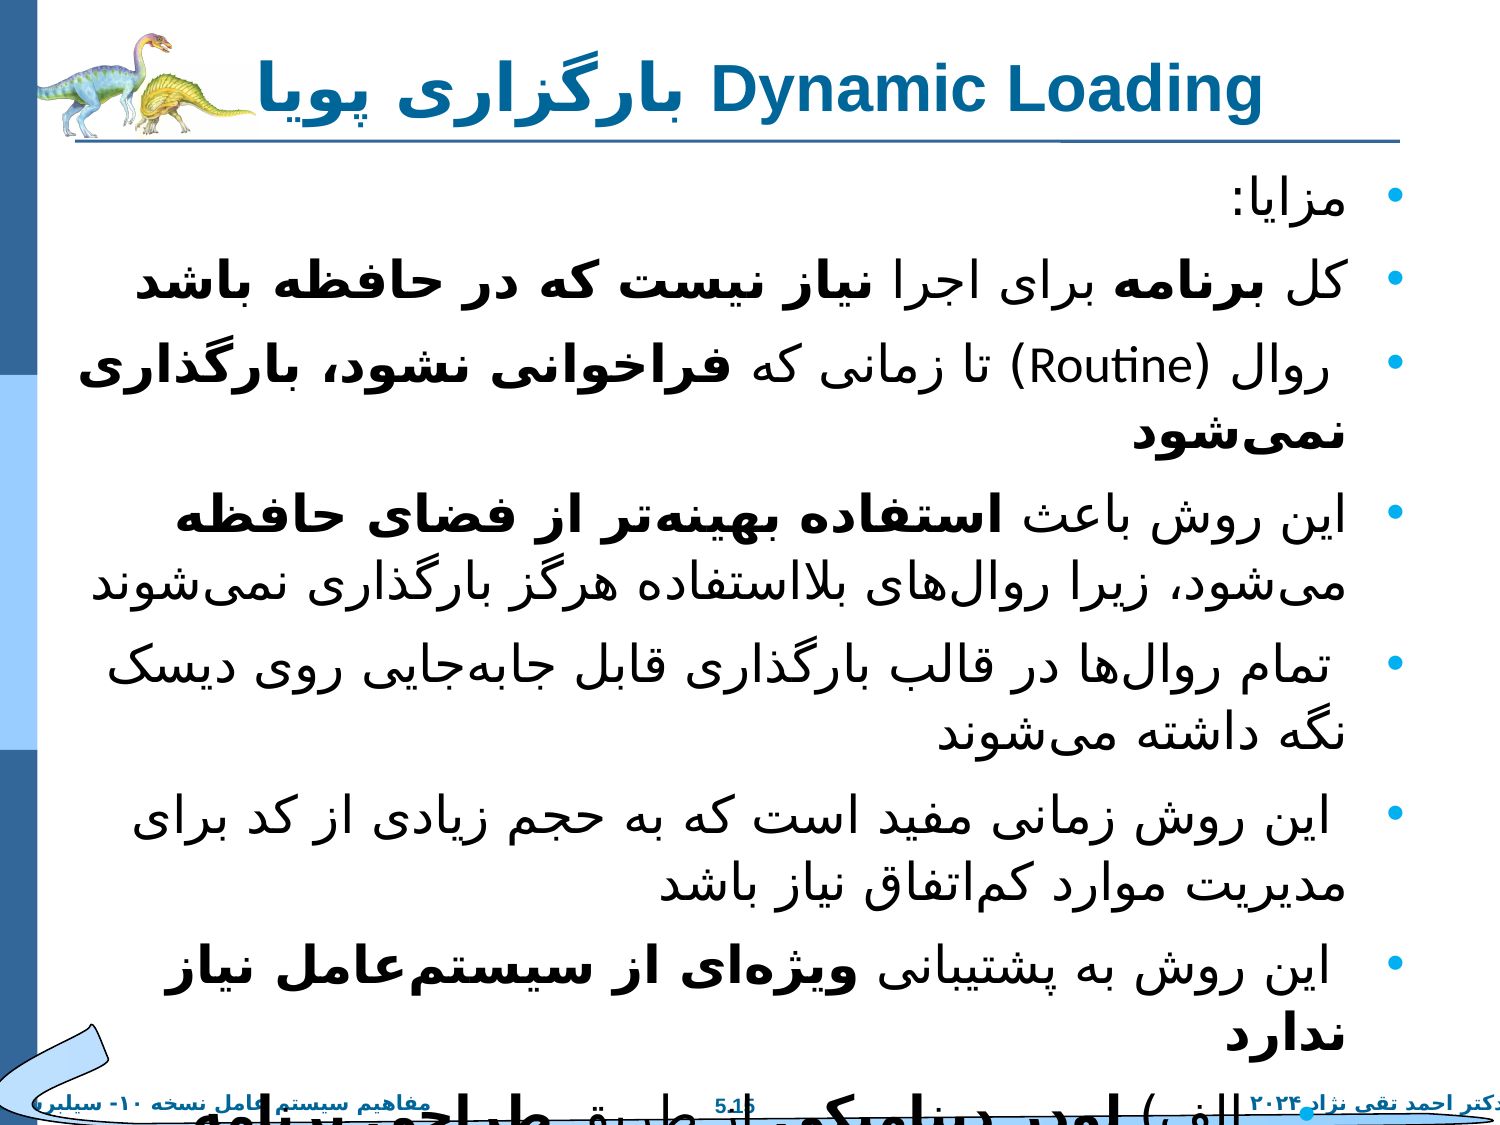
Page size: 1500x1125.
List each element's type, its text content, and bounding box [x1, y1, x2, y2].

text_box مزایا: کل برنامه برای اجرا نیاز نیست که در حافظه باشد روال (Routine) تا زمانی که فراخوانی نشود، بارگذاری نمی‌شود این روش باعث استفاده بهینه‌تر از فضای حافظه می‌شود، زیرا روال‌های بلااستفاده هرگز بارگذاری نمی‌شوند تمام روال‌ها در قالب بارگذاری قابل جابه‌جایی روی دیسک نگه داشته می‌شوند این روش زمانی مفید است که به حجم زیادی از کد برای مدیریت موارد کم‌اتفاق نیاز باشد این روش به پشتیبانی ویژه‌ای از سیستم‌عامل نیاز ندارد الف) لودر دینامیکی از طریق طراحی برنامه پیاده‌سازی می‌شود ب) سیستم‌عامل می‌تواند با ارائه‌ی کتابخانه‌هایی برای پیاده‌سازی بارگذاری دینامیکی کمک کند. [18, 153, 1491, 1086]
picture [38, 20, 258, 151]
title بارگزاری پویا Dynamic Loading [74, 39, 1424, 133]
